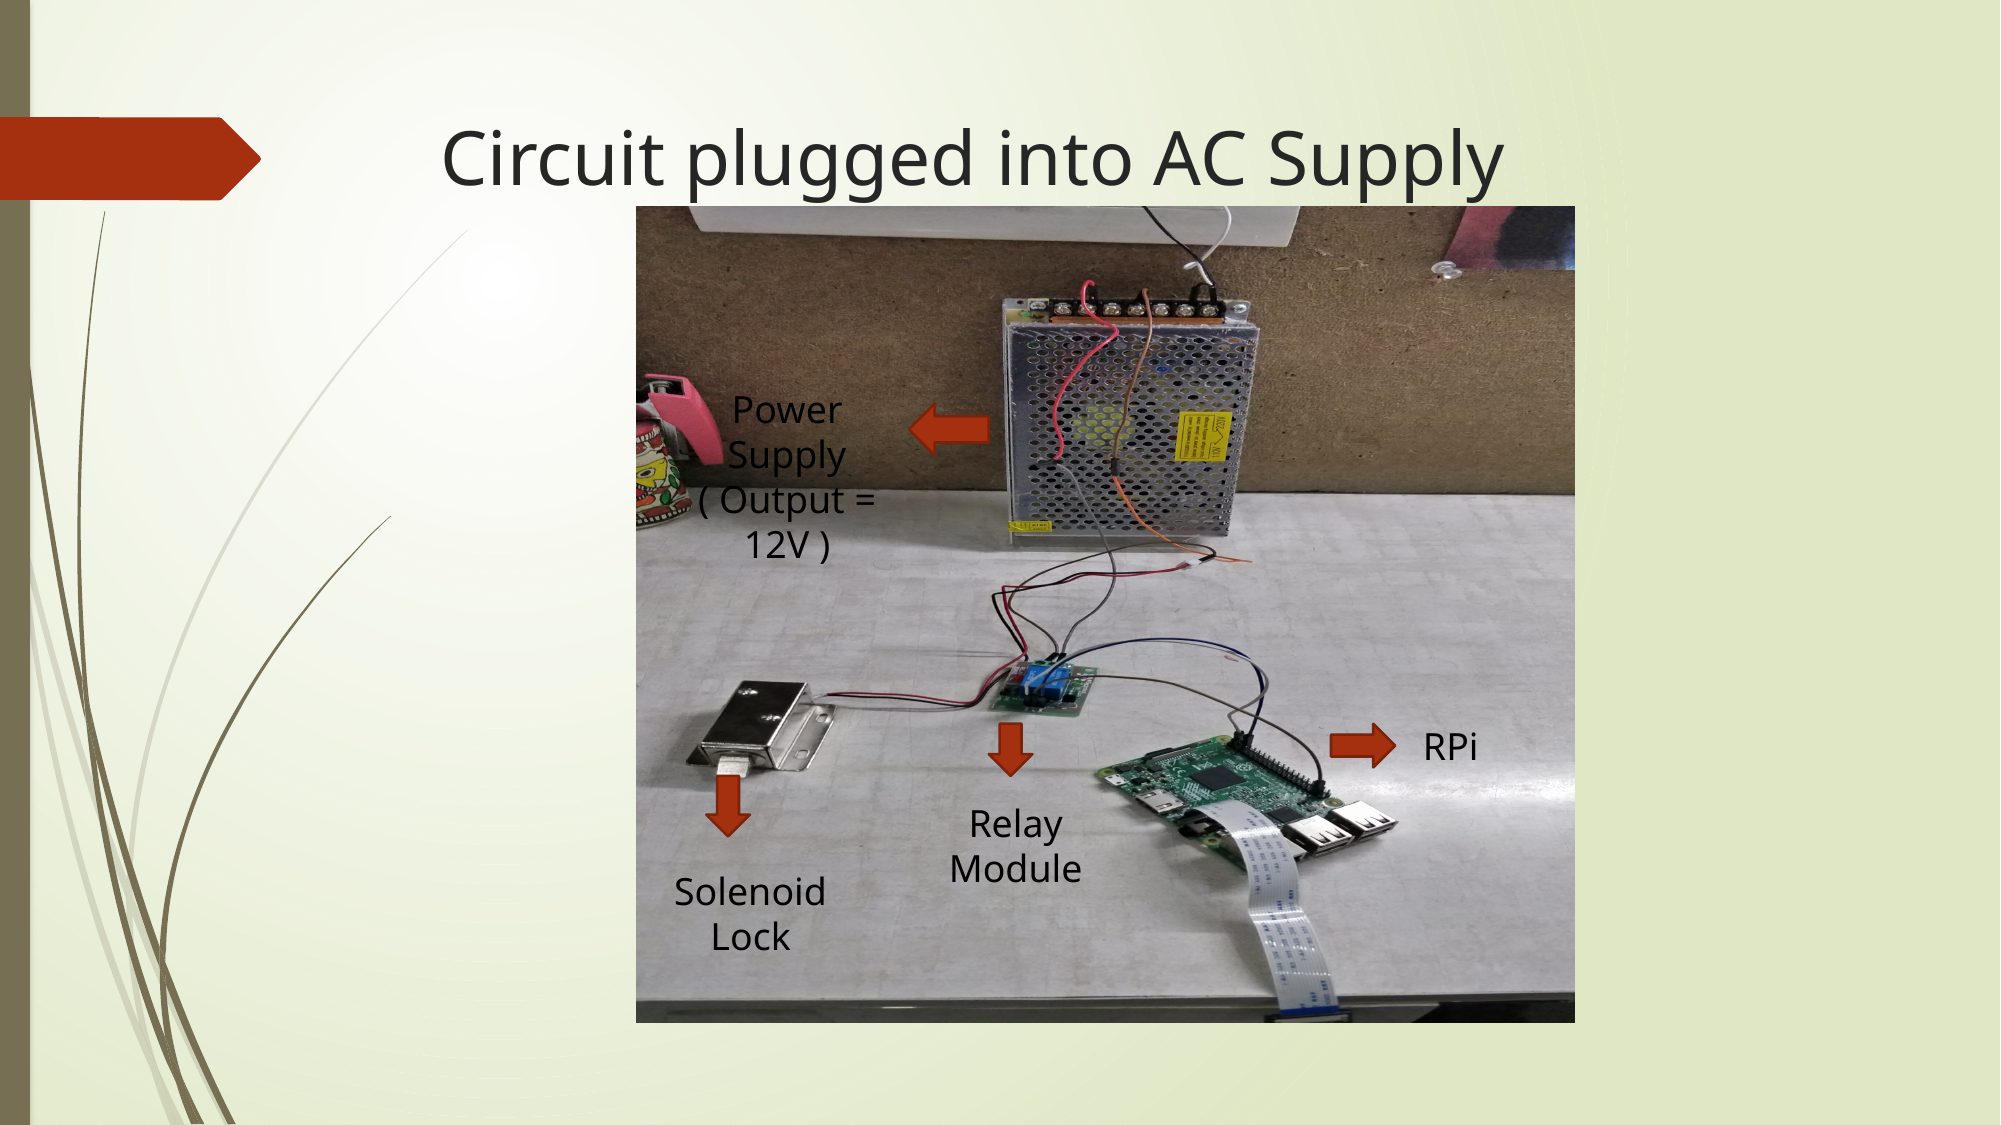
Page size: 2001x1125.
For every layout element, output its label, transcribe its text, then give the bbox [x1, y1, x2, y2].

title Circuit plugged into AC Supply [425, 102, 1888, 313]
picture [636, 206, 1575, 1023]
text_box RPi [1580, 715, 1588, 775]
